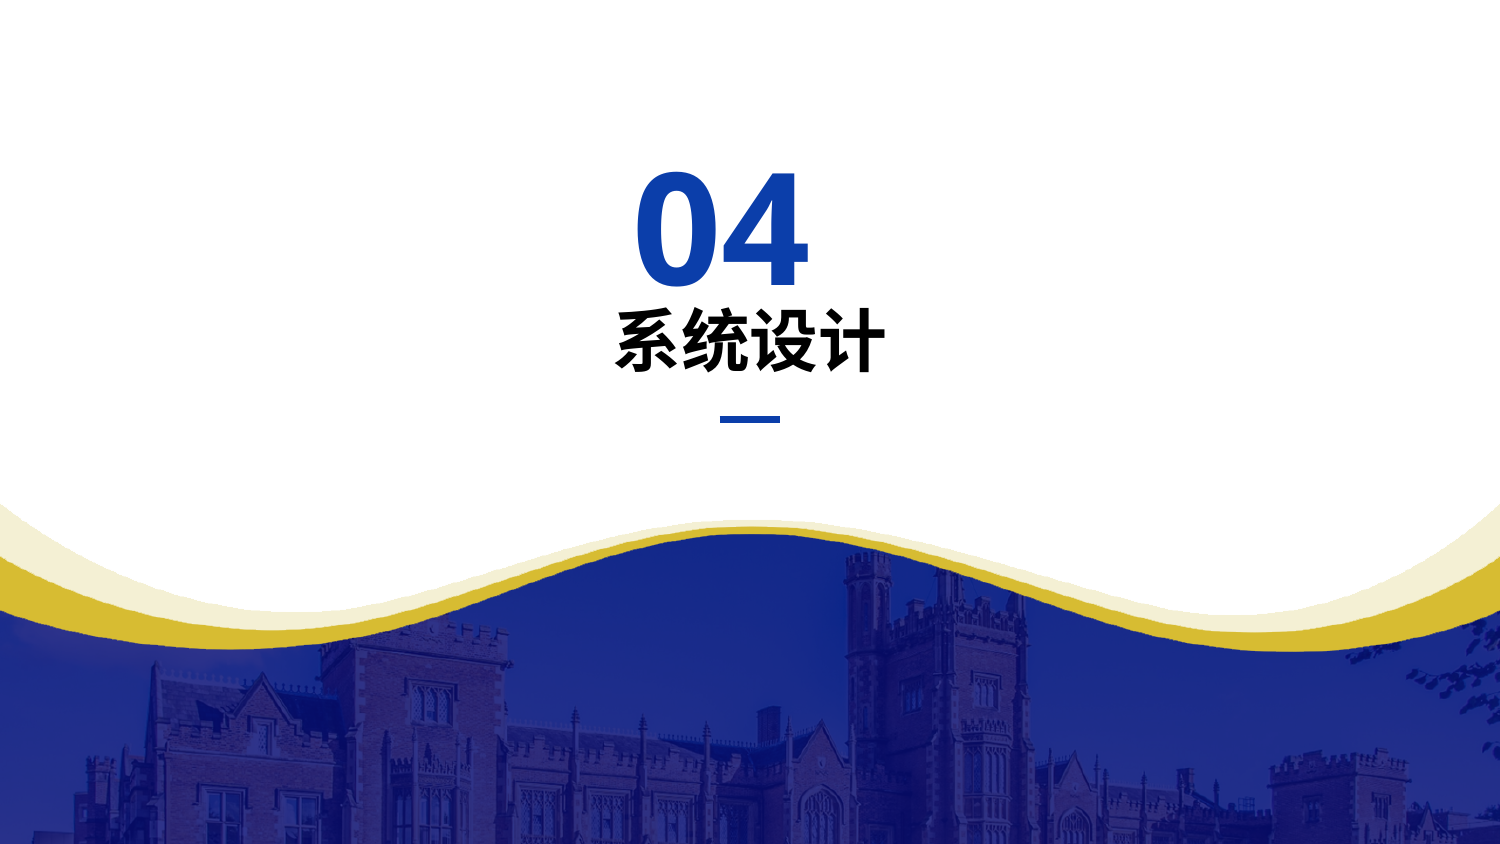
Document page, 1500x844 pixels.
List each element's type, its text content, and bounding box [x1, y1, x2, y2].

text_box 系统设计 [61, 271, 1439, 405]
picture [0, 0, 1500, 844]
text_box 04 [616, 113, 884, 271]
